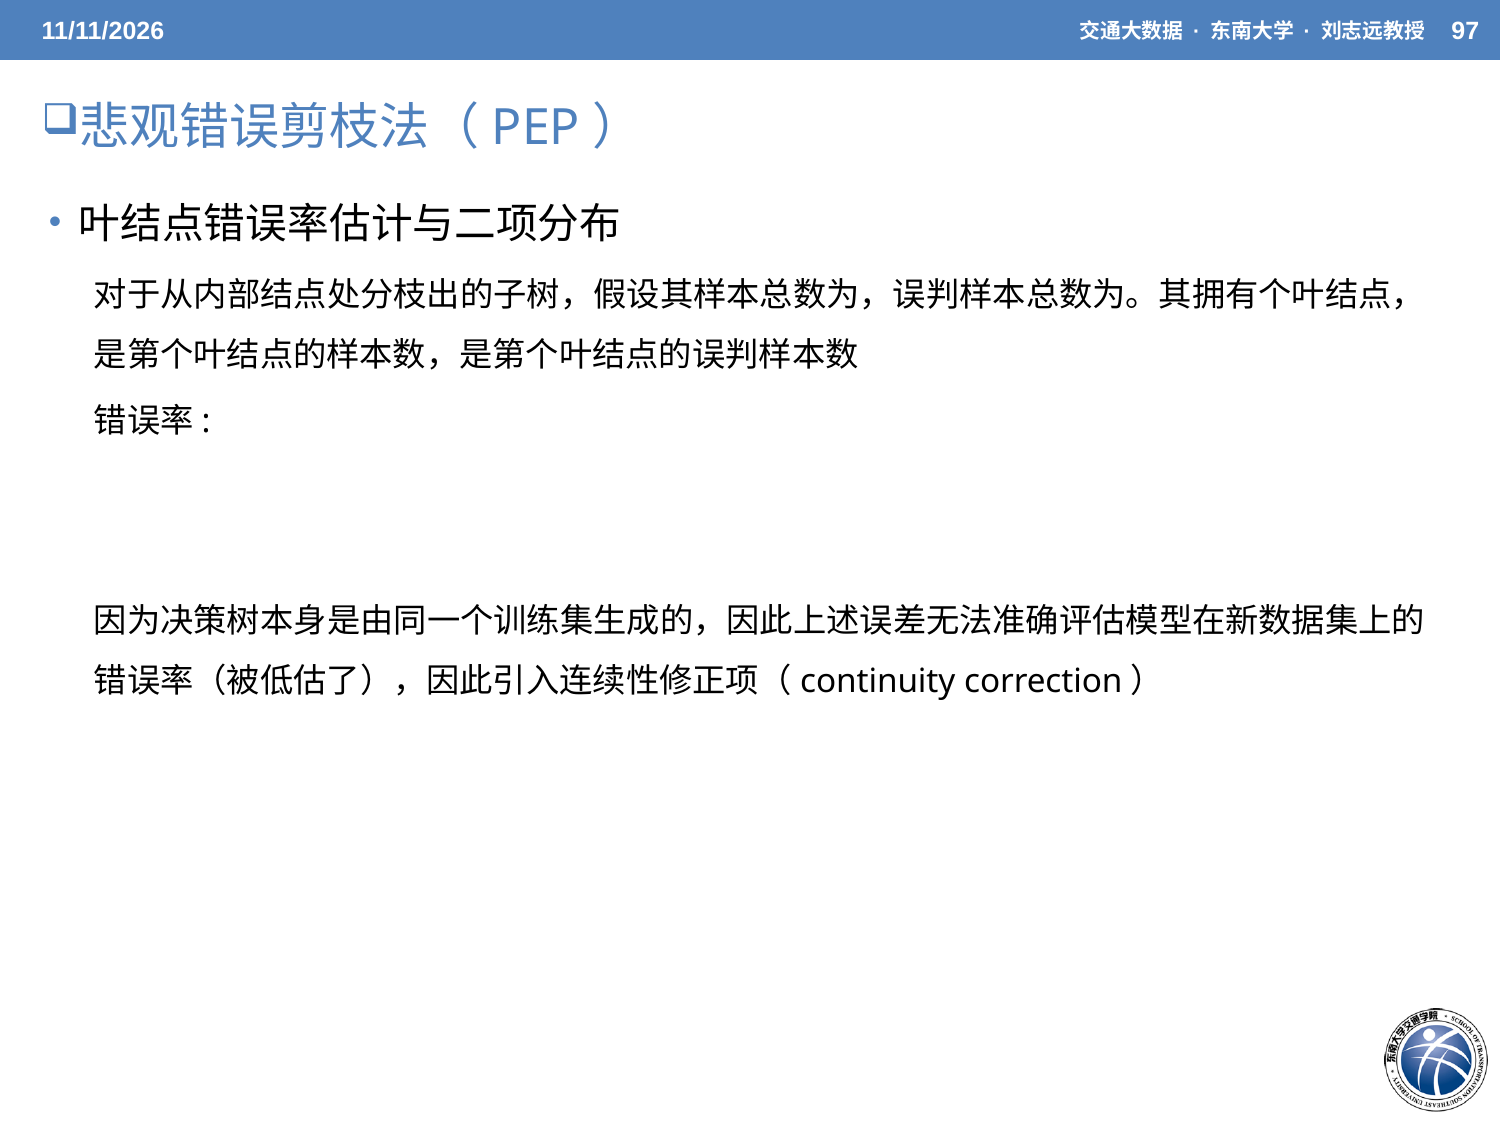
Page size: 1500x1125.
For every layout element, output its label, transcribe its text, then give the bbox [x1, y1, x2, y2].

footer 交通大数据 · 东南大学 · 刘志远教授 [647, 2, 1436, 58]
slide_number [26, 2, 502, 57]
text_box 悲观错误剪枝法（PEP） [26, 57, 1223, 164]
slide_number 97 [1436, 2, 1500, 58]
picture [1384, 1008, 1489, 1112]
